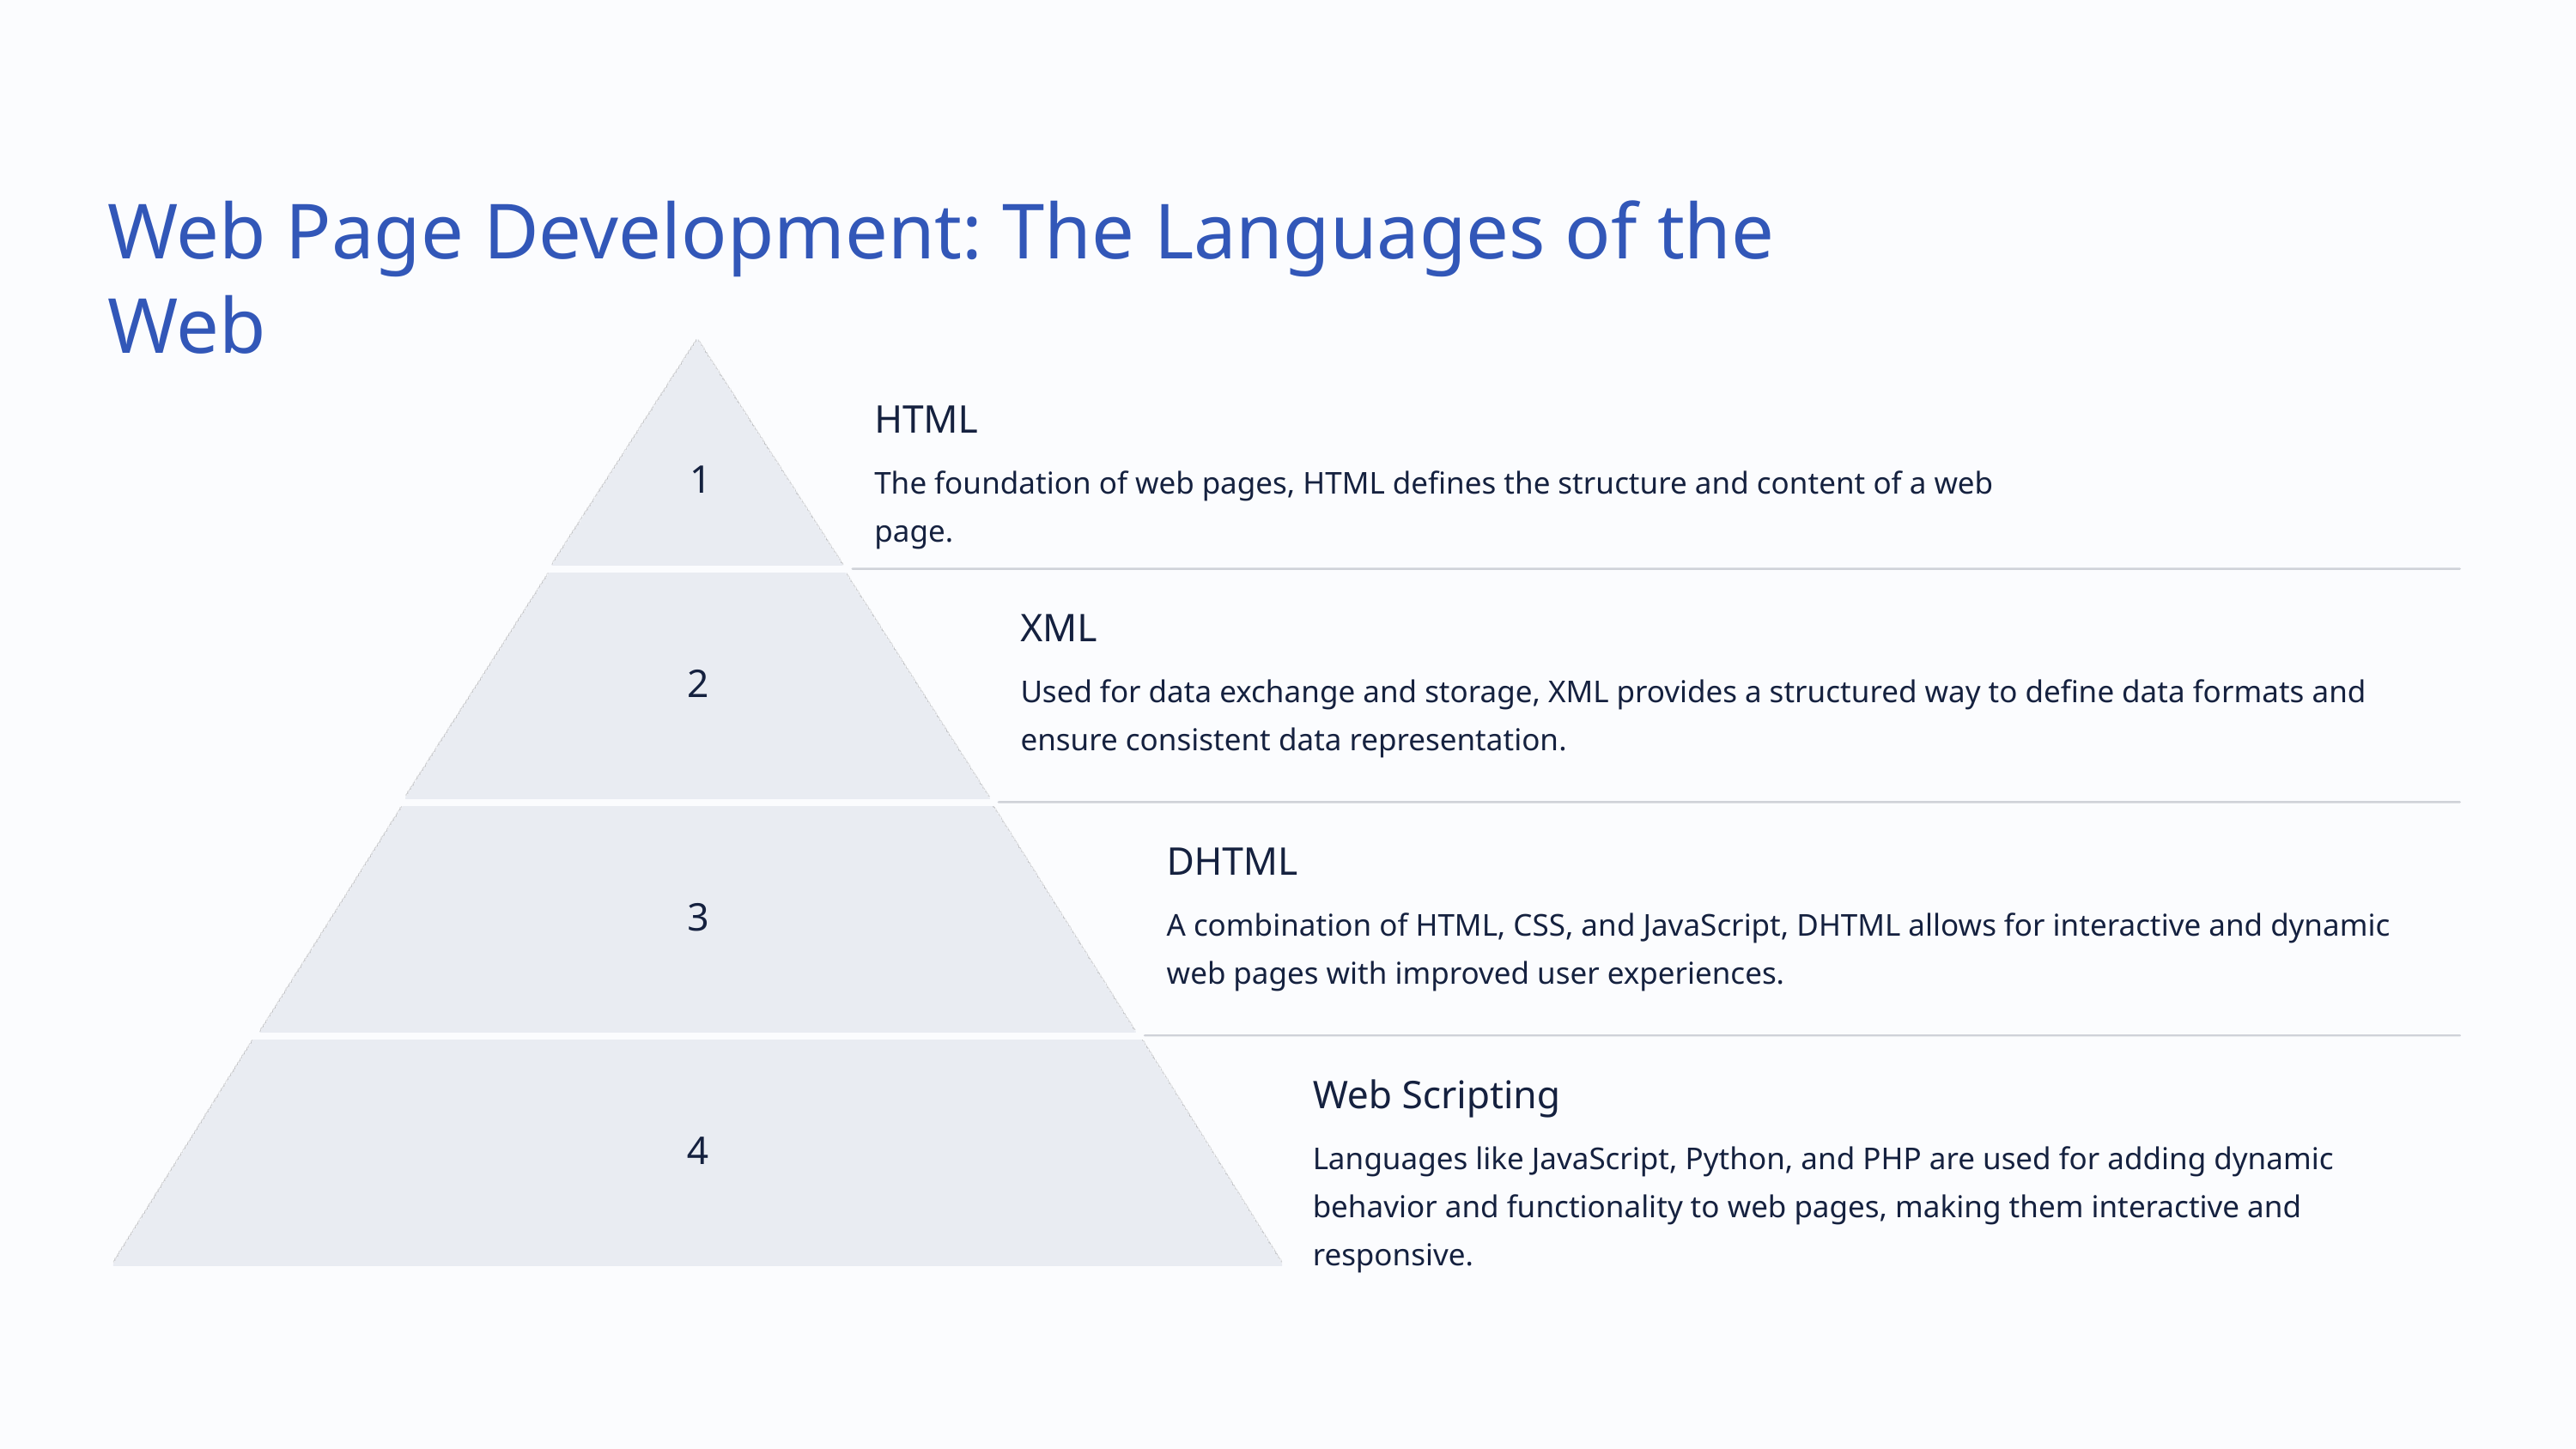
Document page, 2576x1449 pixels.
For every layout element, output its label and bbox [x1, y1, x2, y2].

text_box [1143, 1034, 2462, 1037]
text_box [0, 0, 2576, 1449]
text_box [997, 800, 2462, 803]
